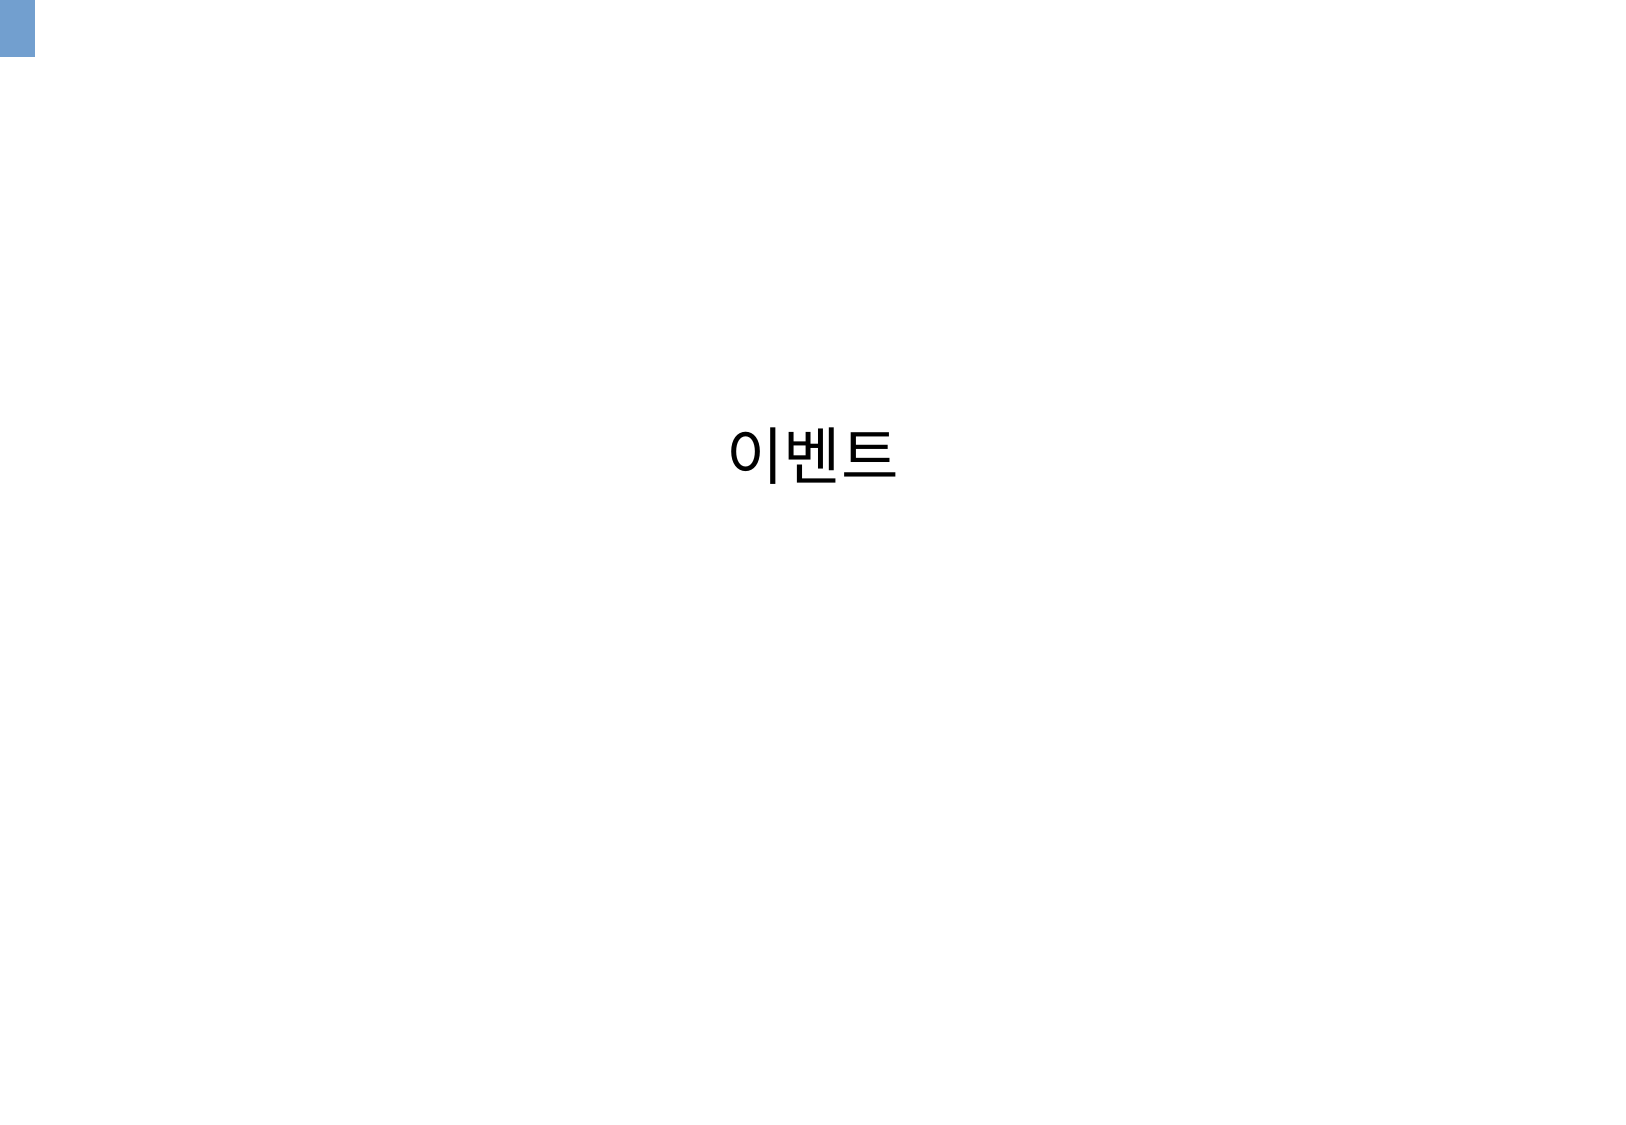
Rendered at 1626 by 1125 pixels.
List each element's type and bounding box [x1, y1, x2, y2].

text_box [649, 409, 976, 500]
